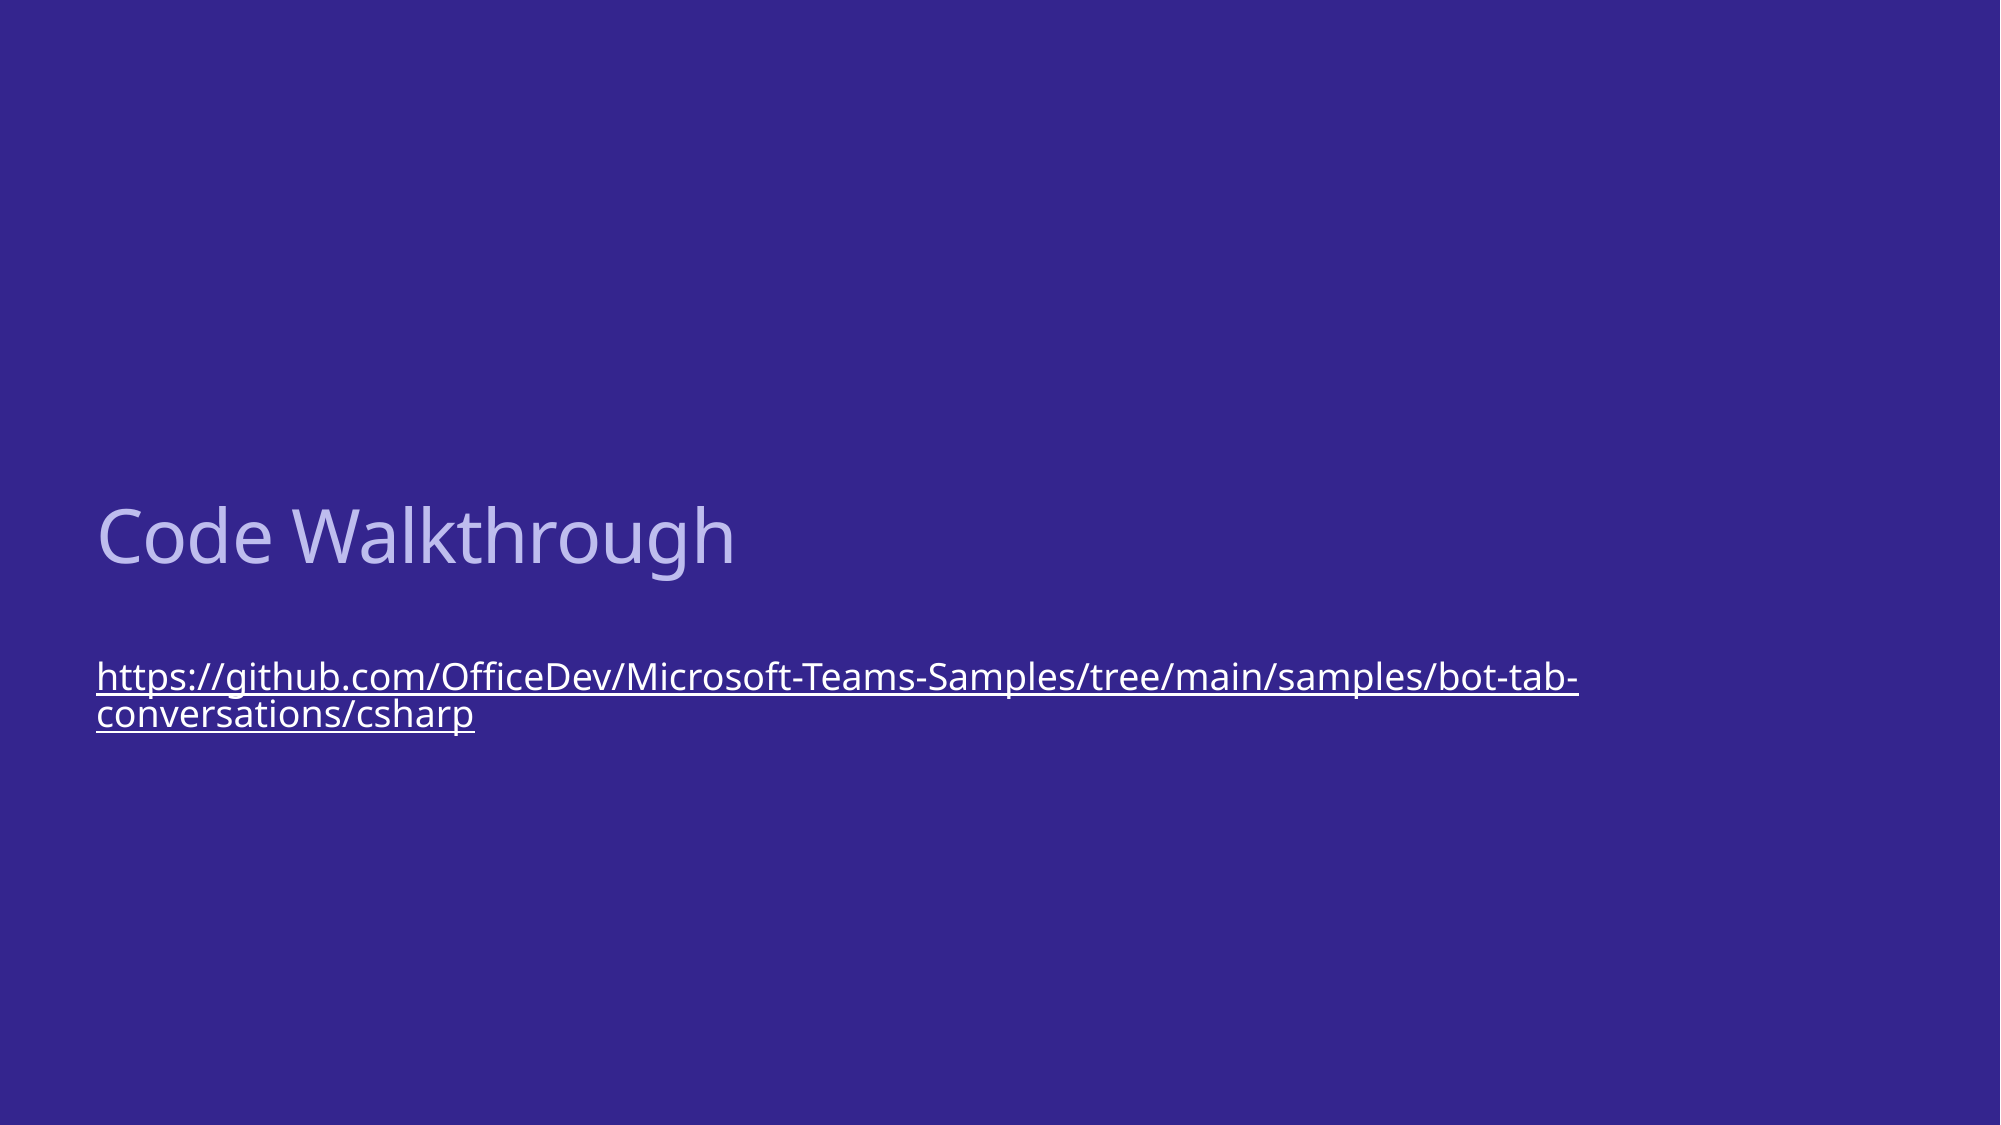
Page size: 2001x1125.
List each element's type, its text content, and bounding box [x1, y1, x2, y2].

title Code Walkthrough [96, 497, 1596, 580]
list https://github.com/OfficeDev/Microsoft-Teams-Samples/tree/main/samples/bot-tab-conversations/csharp [96, 652, 1596, 744]
